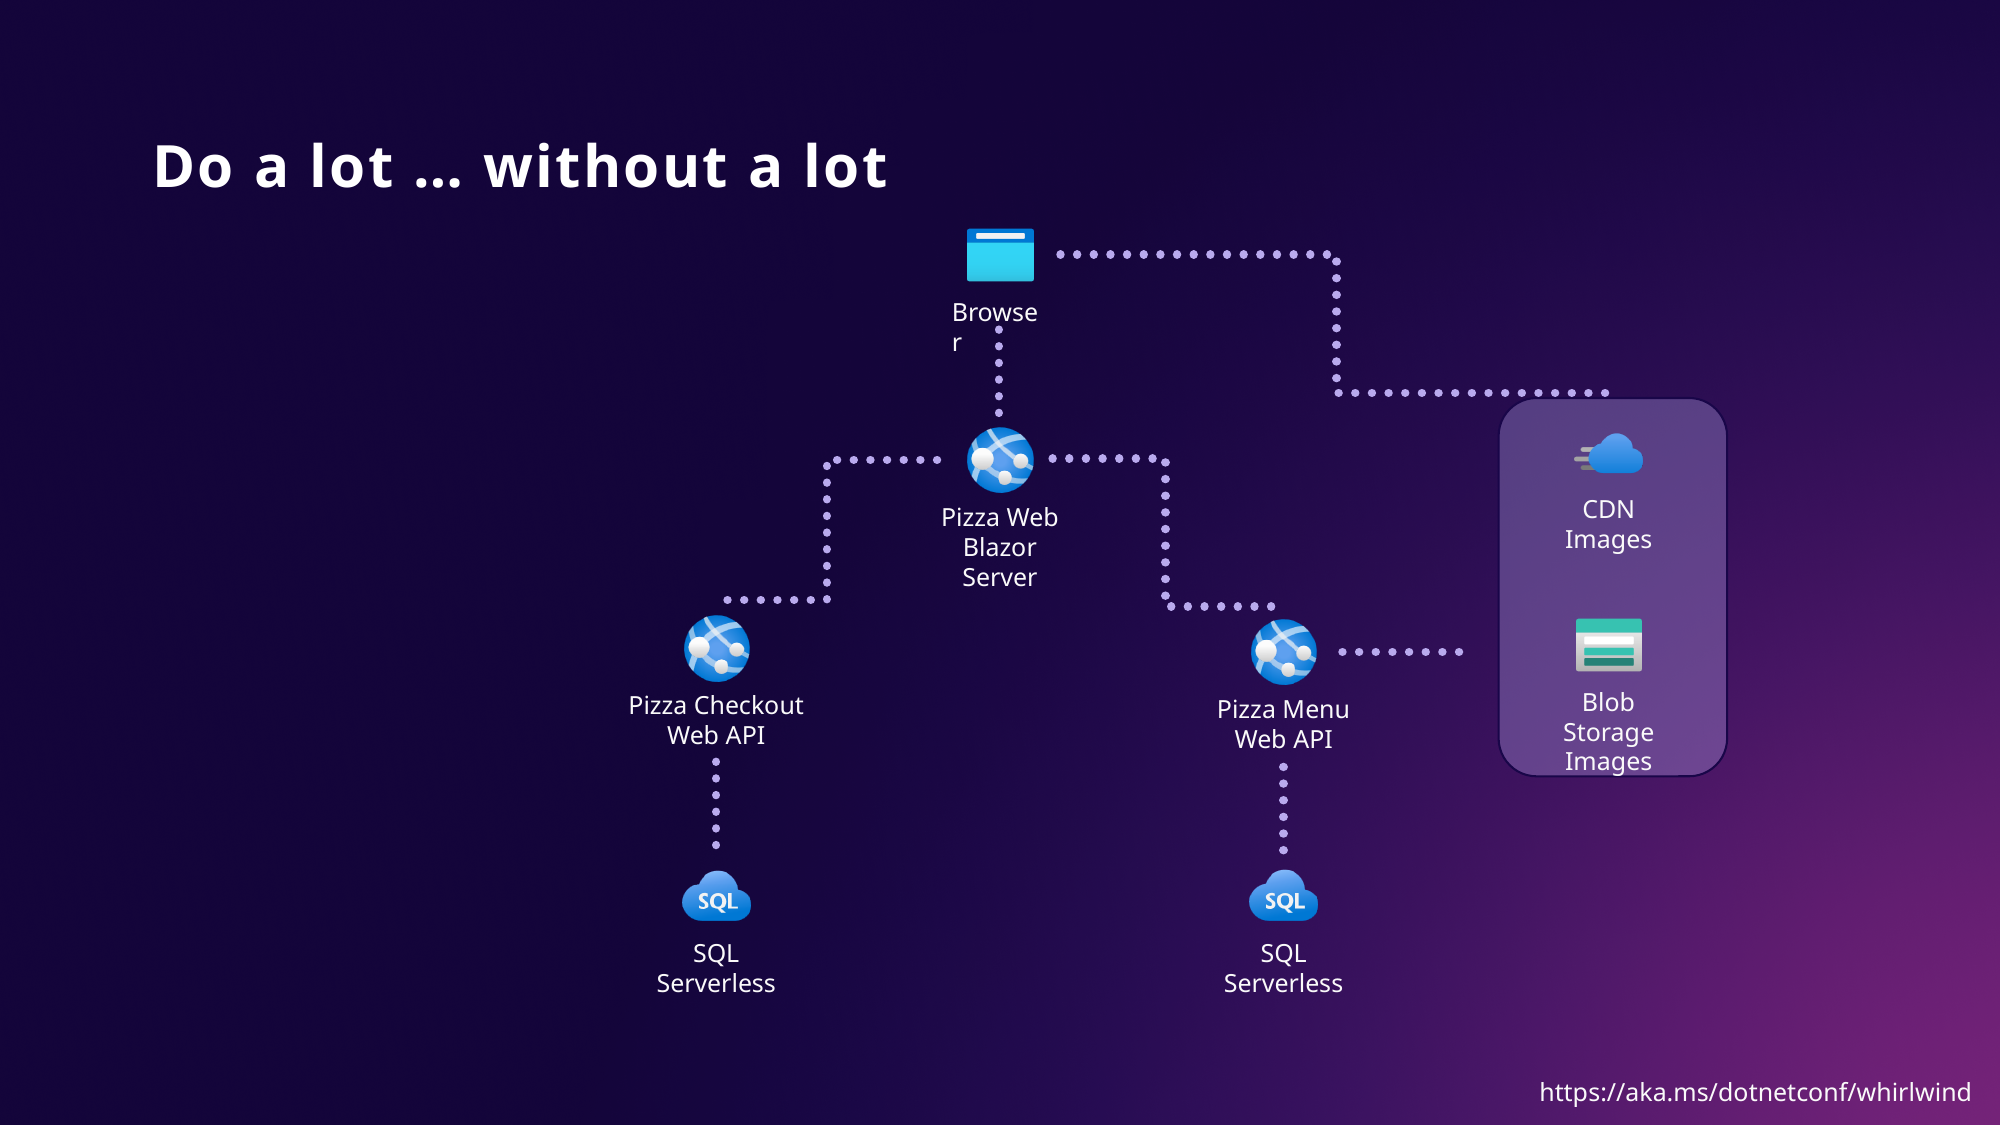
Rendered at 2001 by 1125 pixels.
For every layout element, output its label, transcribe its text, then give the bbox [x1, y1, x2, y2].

picture [0, 0, 2000, 1125]
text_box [626, 861, 806, 1007]
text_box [1194, 861, 1374, 1006]
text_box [1052, 458, 1279, 607]
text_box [1194, 617, 1374, 762]
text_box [605, 613, 827, 759]
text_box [937, 220, 1063, 335]
title Do a lot … without a lot [137, 59, 1863, 278]
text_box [1060, 254, 1613, 393]
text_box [716, 459, 938, 600]
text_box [1498, 397, 1728, 777]
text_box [924, 425, 1076, 600]
